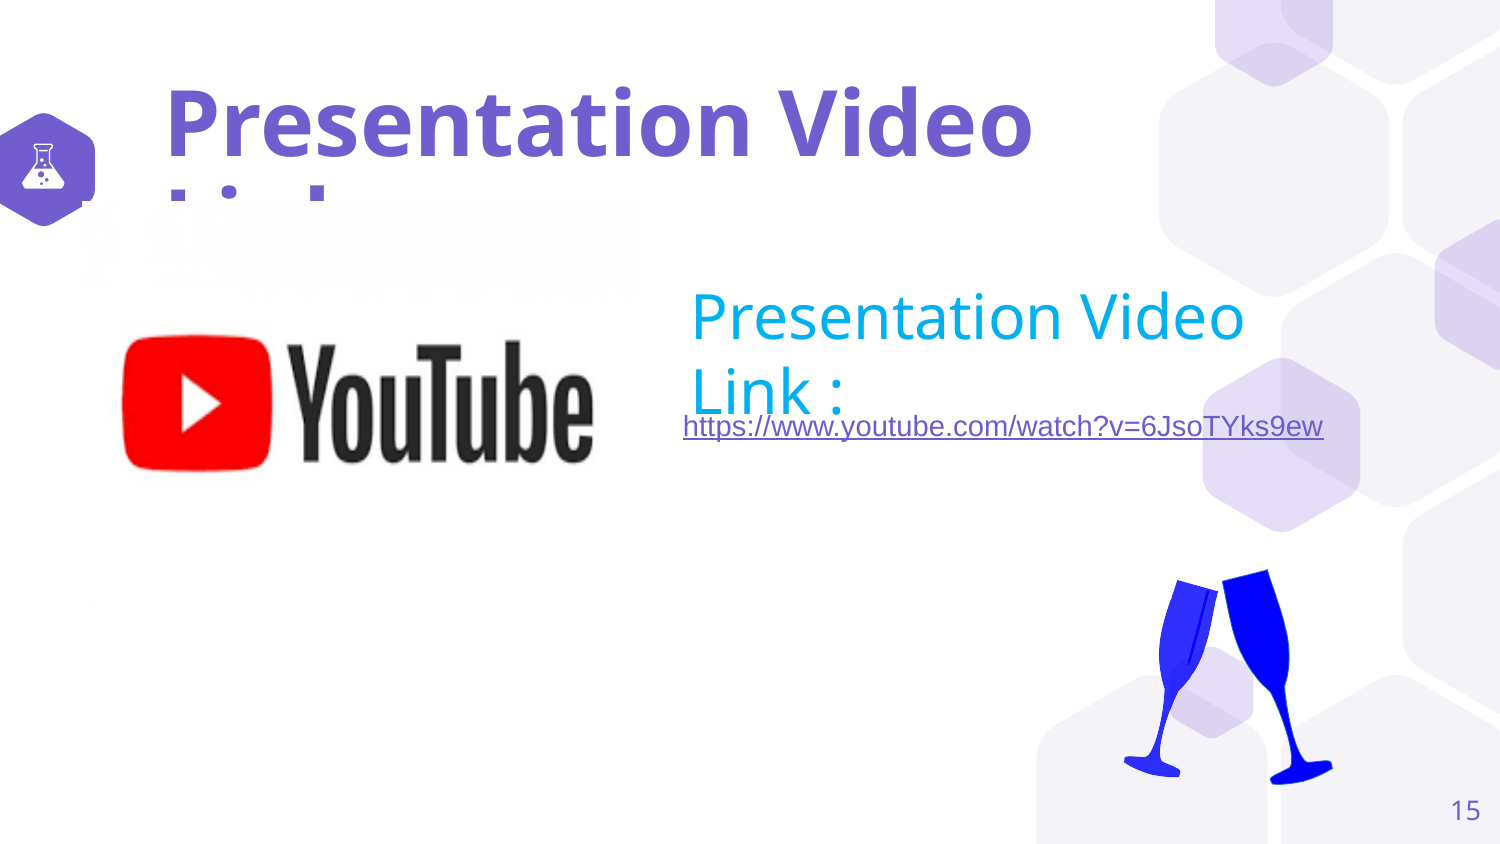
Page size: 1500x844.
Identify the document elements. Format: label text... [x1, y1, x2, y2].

slide_number 15 [1391, 779, 1482, 844]
picture [1124, 568, 1334, 785]
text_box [21, 143, 65, 190]
text_box https://www.youtube.com/watch?v=6JsoTYks9ew [668, 399, 1357, 450]
picture [82, 201, 638, 605]
title Presentation Video Link [163, 143, 1150, 209]
text_box Presentation Video Link : [676, 269, 1430, 434]
